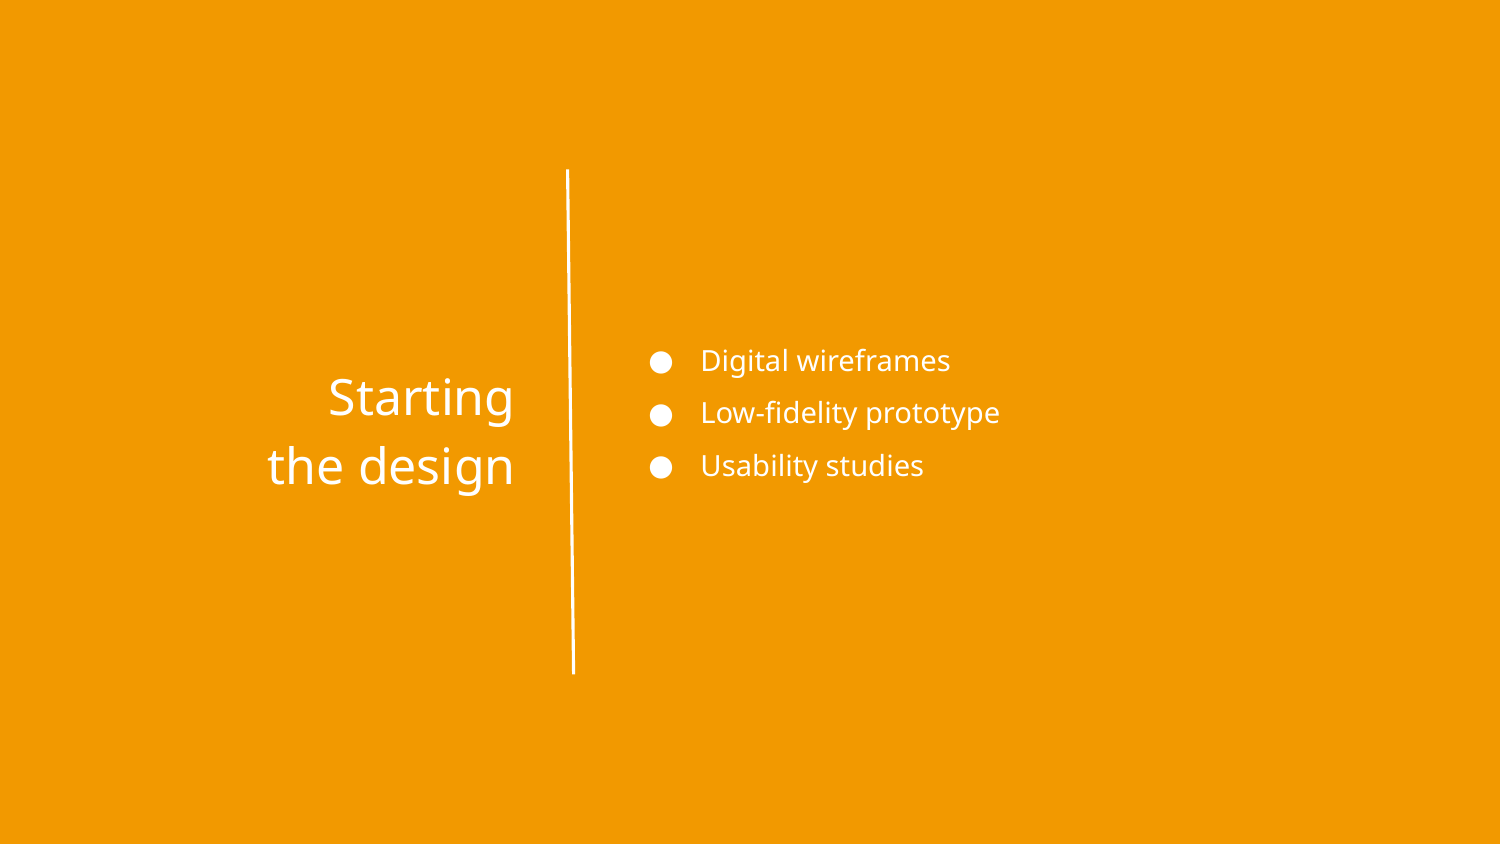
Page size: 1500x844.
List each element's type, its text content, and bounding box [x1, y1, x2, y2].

text_box Starting the design [0, 341, 531, 510]
text_box Digital wireframes Low-fidelity prototype Usability studies [610, 309, 1500, 497]
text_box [567, 169, 574, 675]
